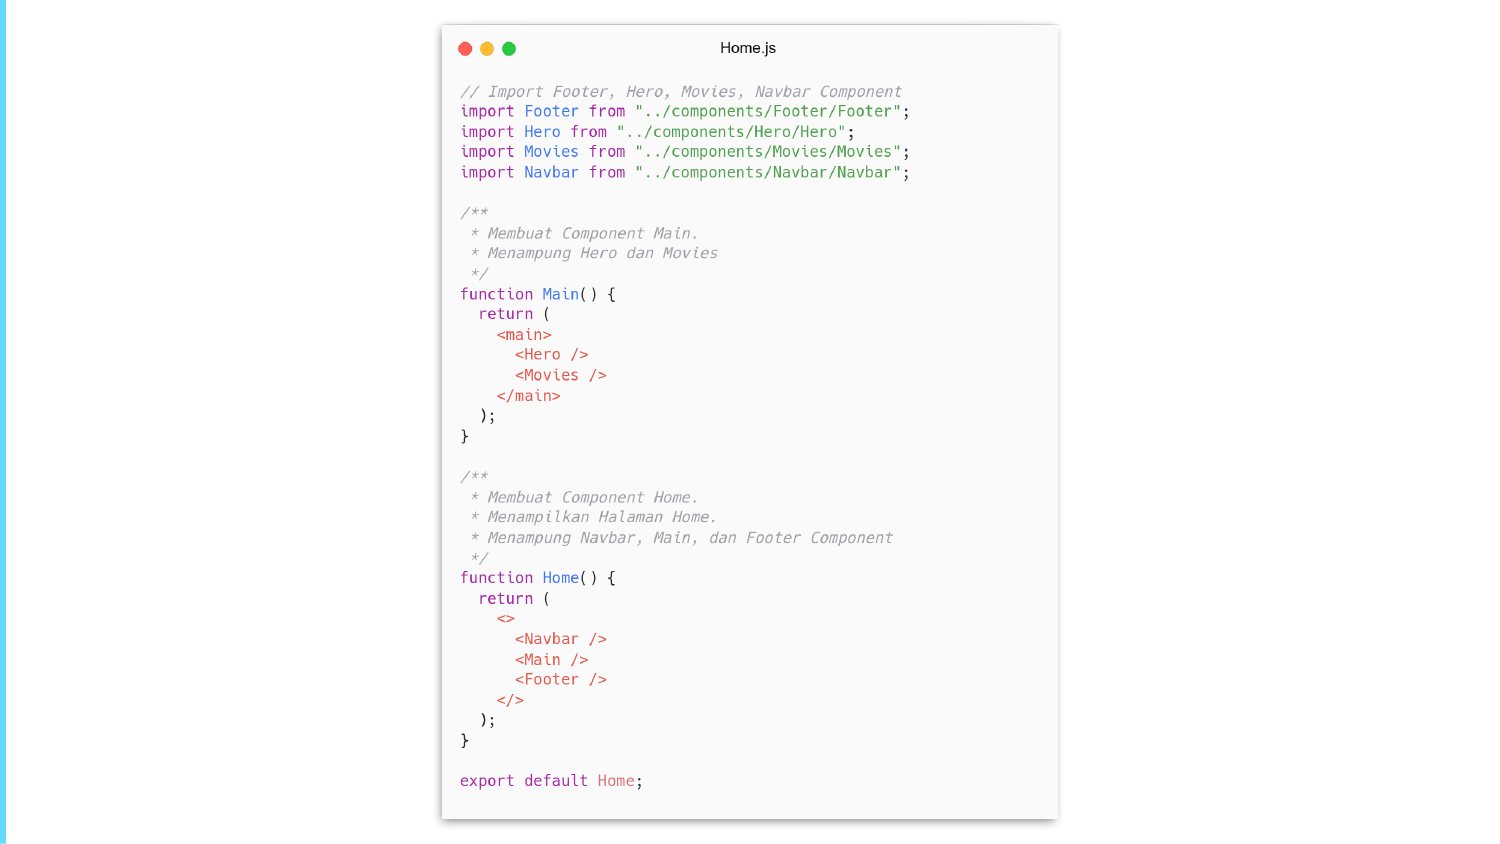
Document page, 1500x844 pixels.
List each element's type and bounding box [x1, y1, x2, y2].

text_box [0, 0, 6, 844]
picture [442, 24, 1058, 819]
